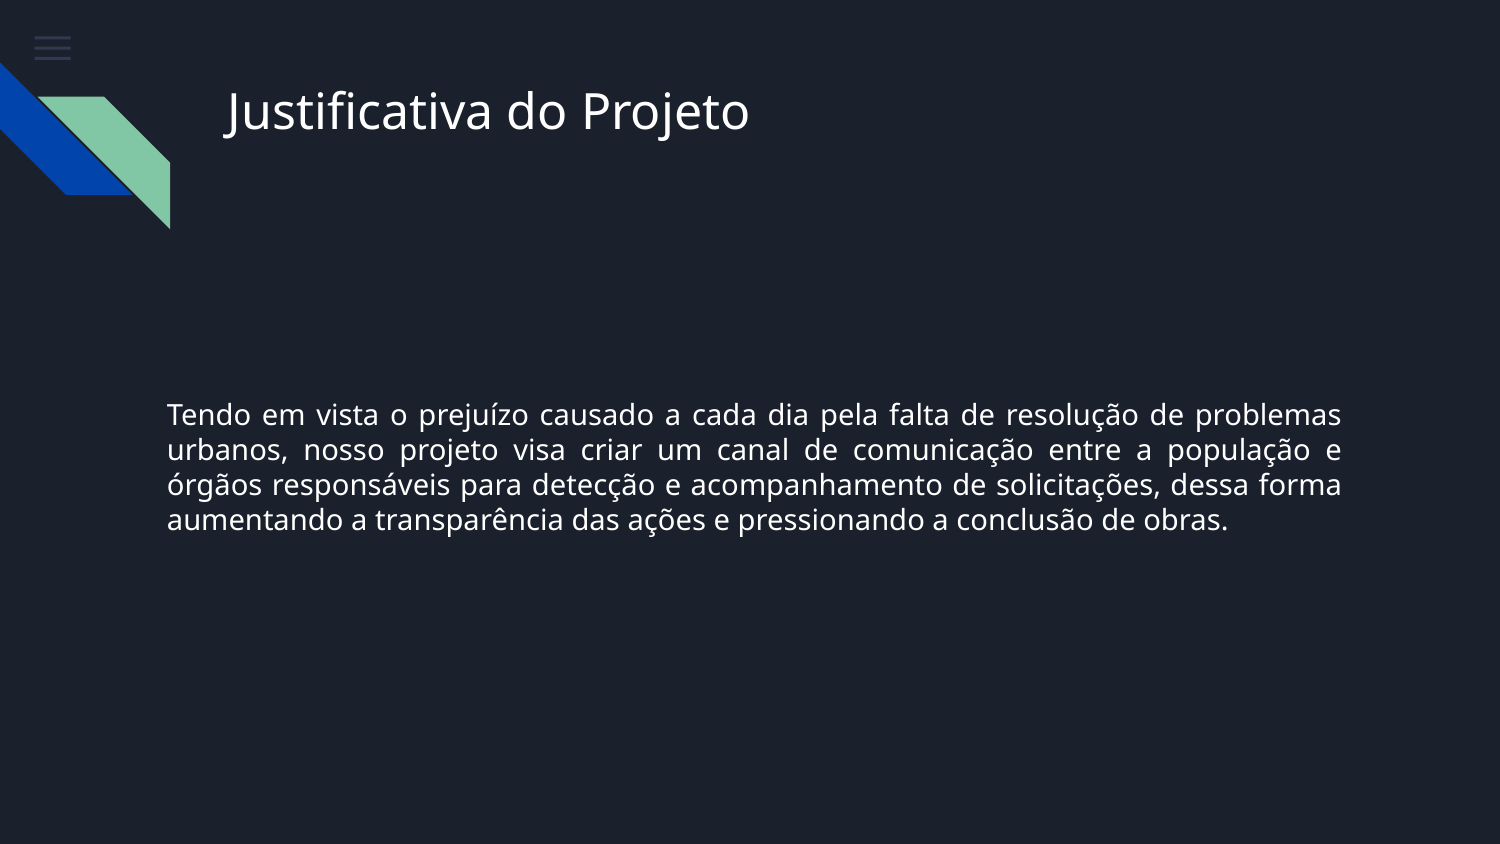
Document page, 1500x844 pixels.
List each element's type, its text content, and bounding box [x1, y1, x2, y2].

title Justificativa do Projeto [212, 64, 1368, 215]
text_box Tendo em vista o prejuízo causado a cada dia pela falta de resolução de problemas urbanos, nosso projeto visa criar um canal de comunicação entre a população e órgãos responsáveis para detecção e acompanhamento de solicitações, dessa forma aumentando a transparência das ações e pressionando a conclusão de obras. [151, 381, 1359, 644]
